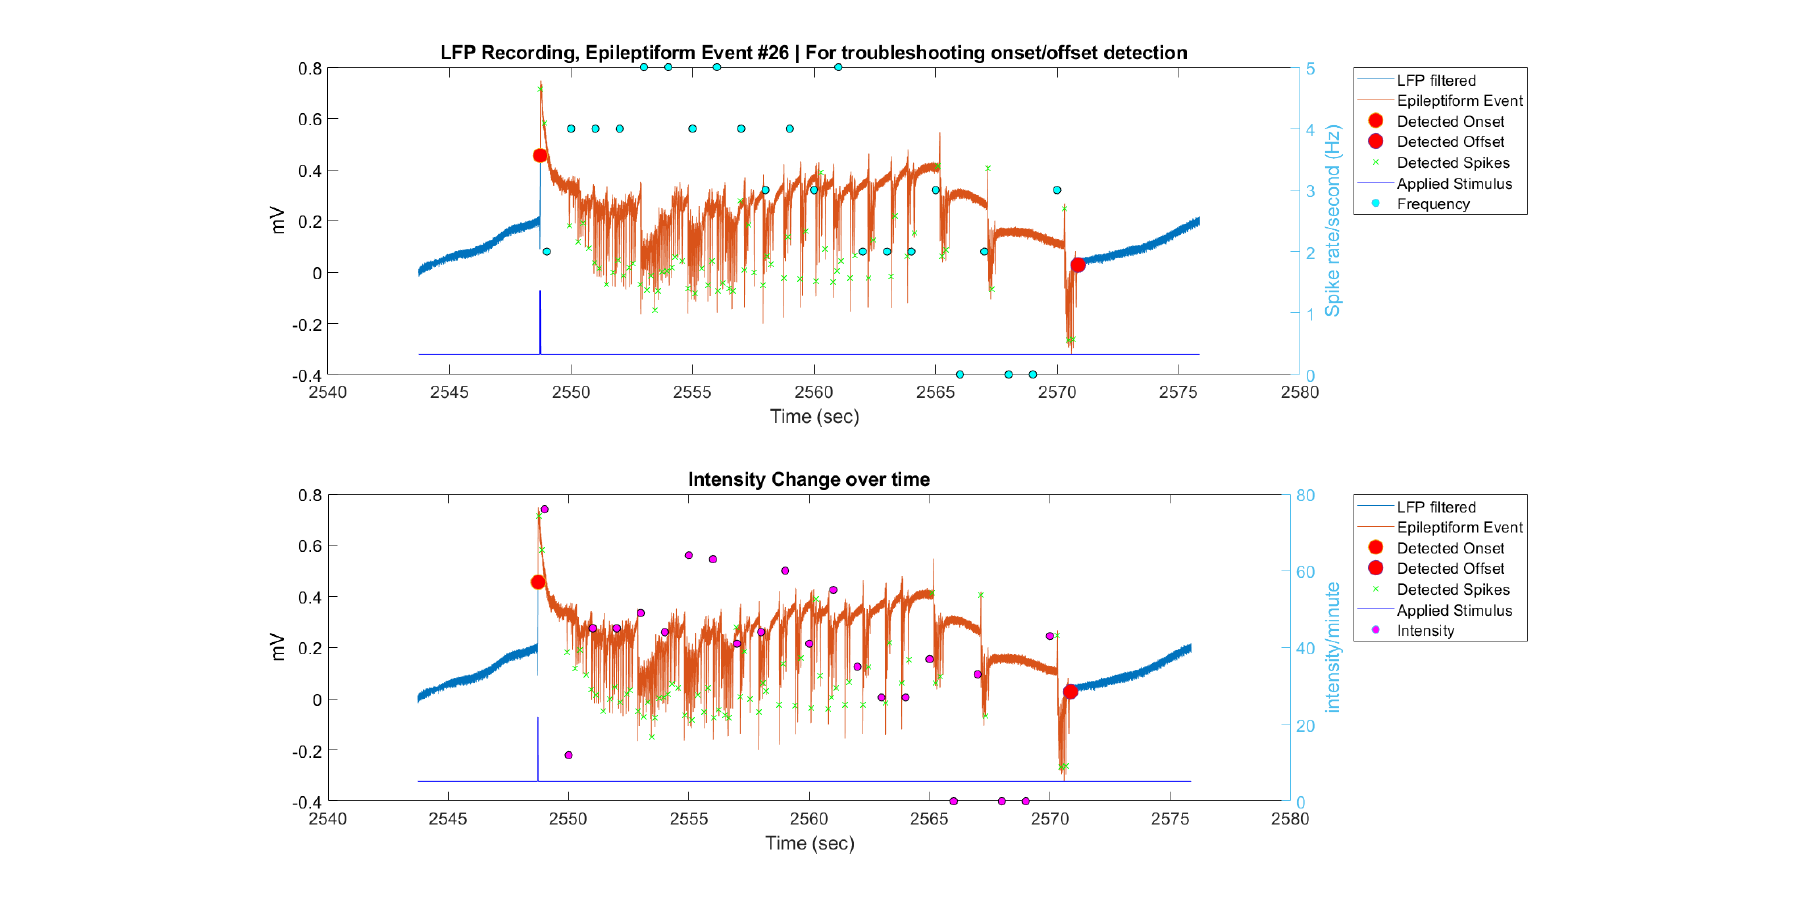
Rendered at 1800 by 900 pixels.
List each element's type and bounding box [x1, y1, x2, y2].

picture [126, 0, 1674, 900]
